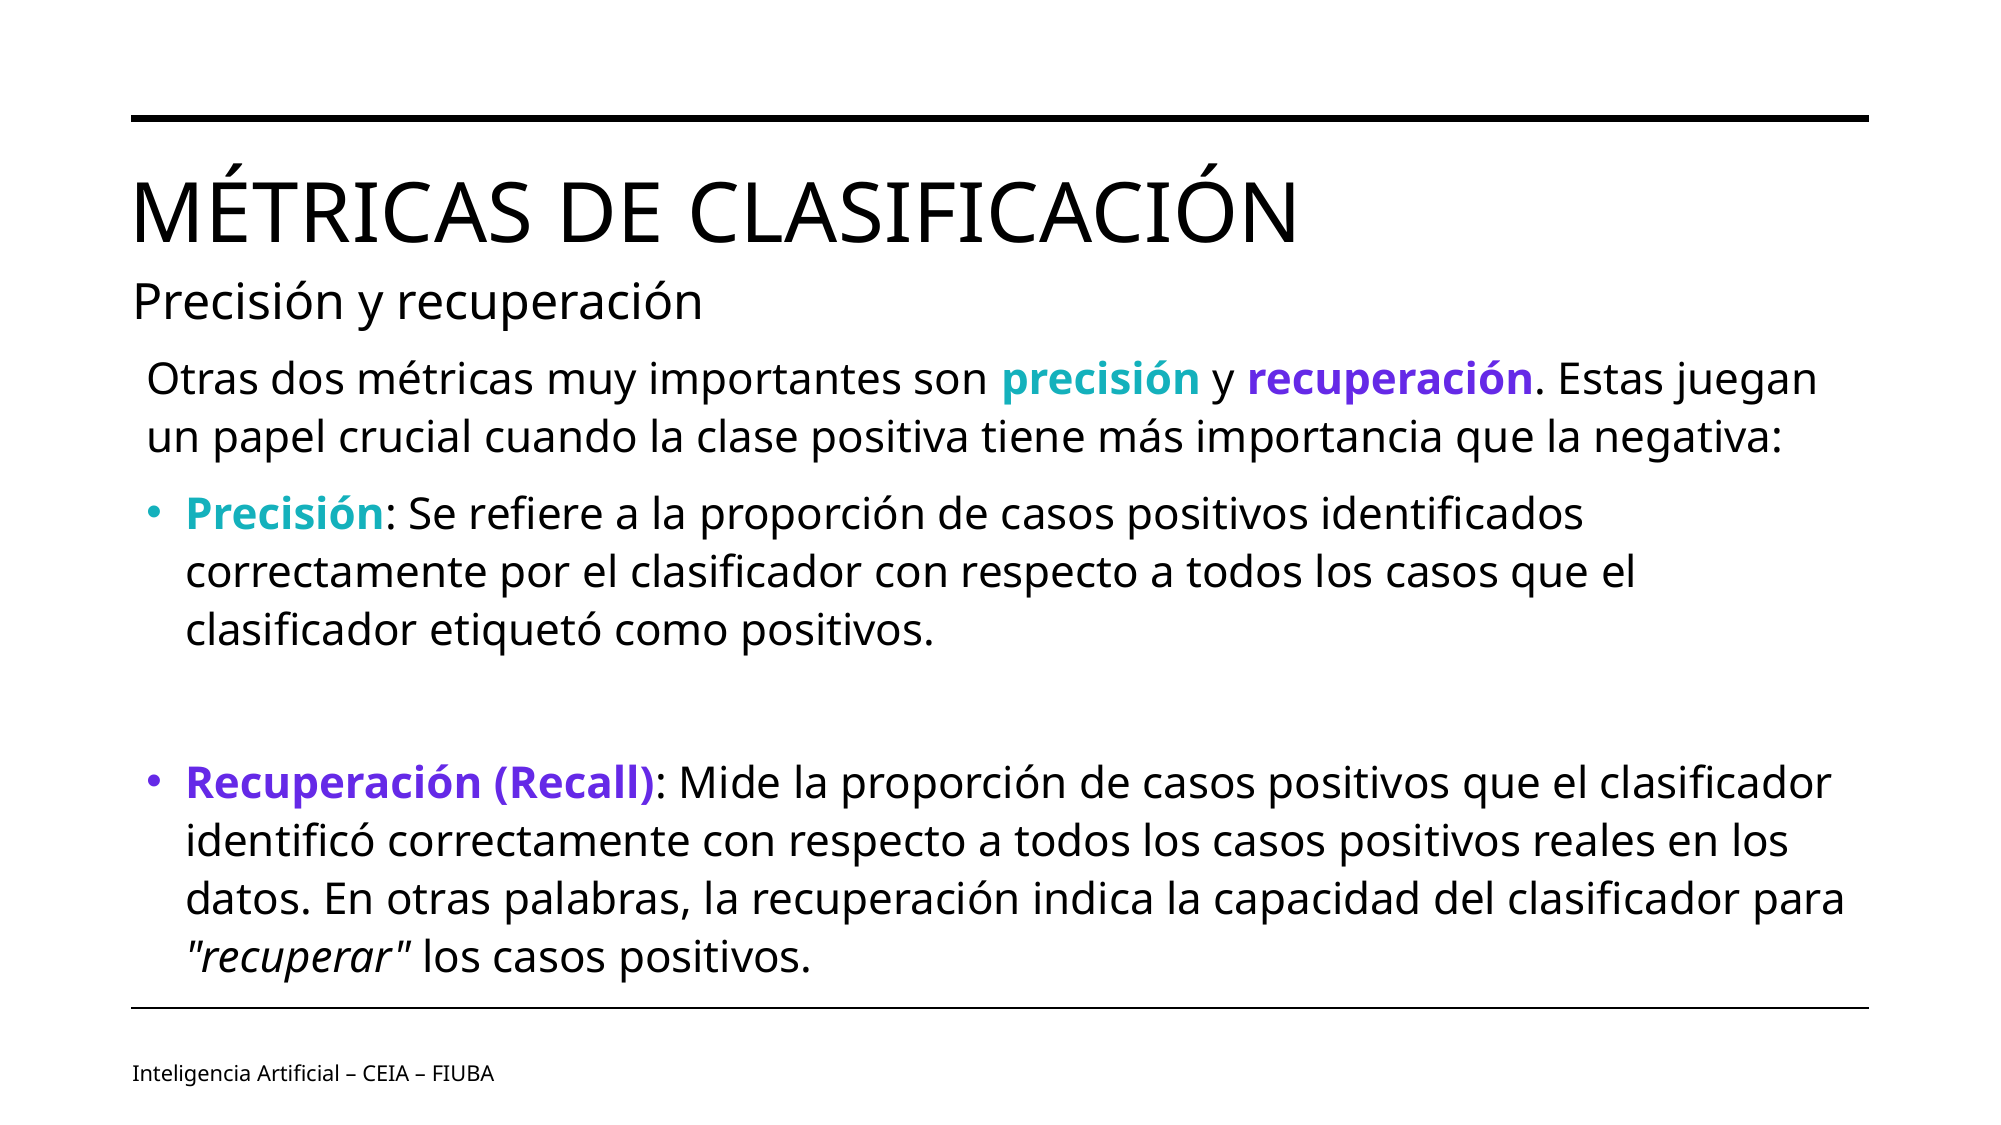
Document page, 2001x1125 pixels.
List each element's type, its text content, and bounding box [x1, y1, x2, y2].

footer Inteligencia Artificial – CEIA – FIUBA [117, 1042, 862, 1103]
title Métricas de clasificación [114, 151, 1869, 377]
text_box Precisión y recuperación [117, 262, 1375, 337]
